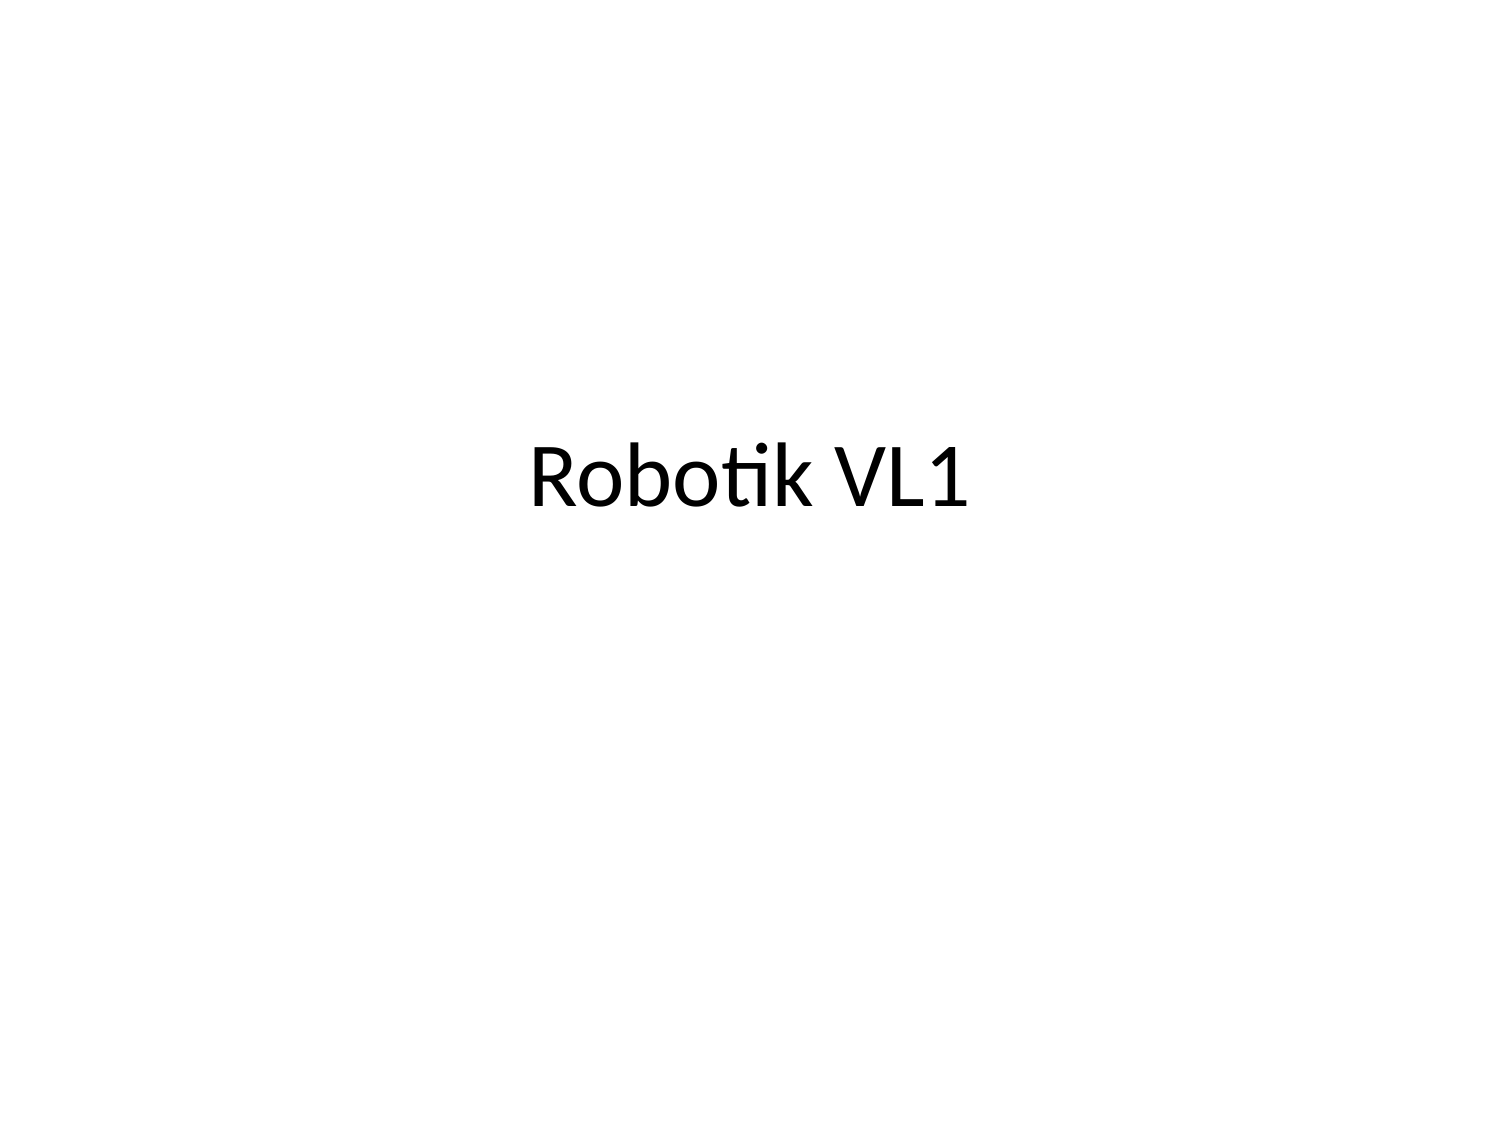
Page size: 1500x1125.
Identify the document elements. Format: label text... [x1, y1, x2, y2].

title Robotik VL1 [112, 349, 1388, 591]
